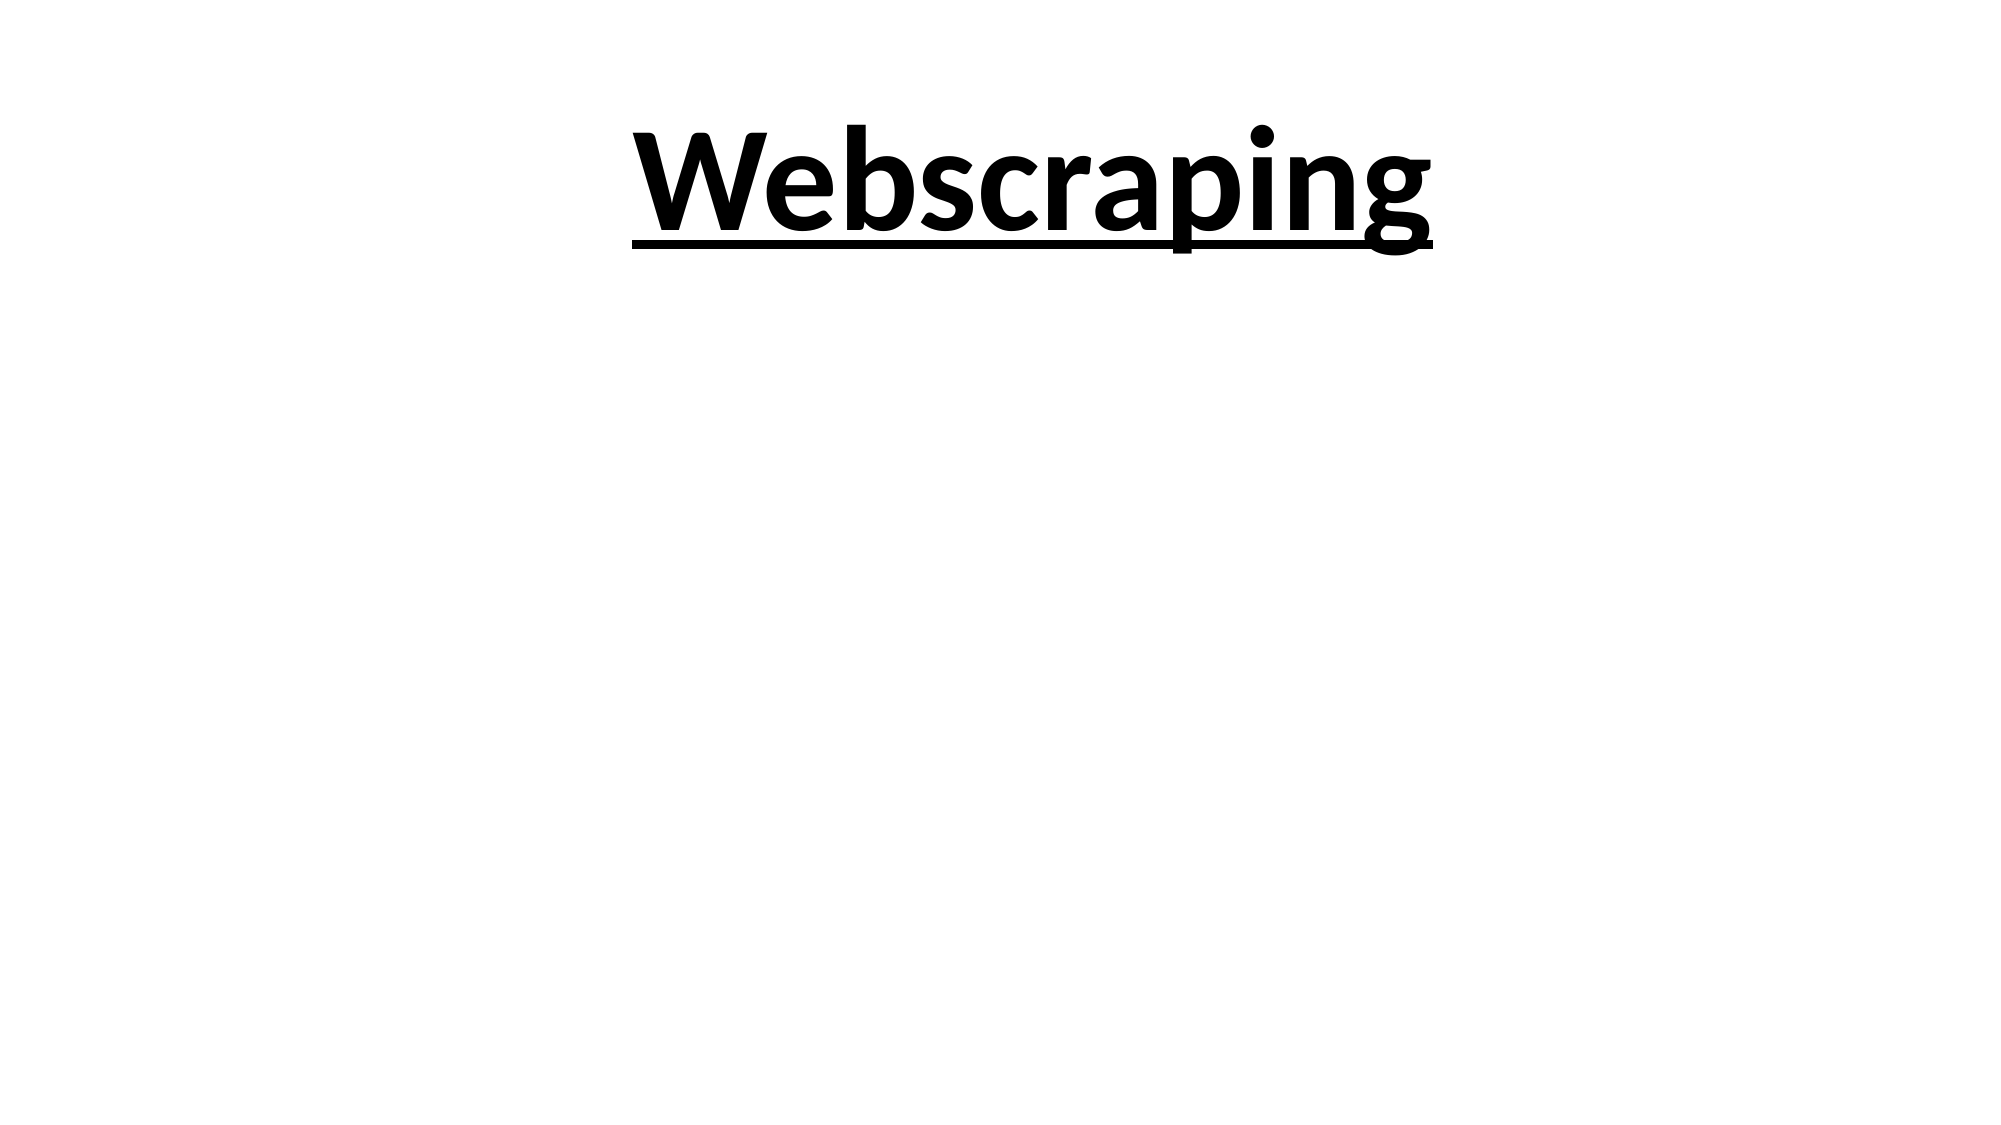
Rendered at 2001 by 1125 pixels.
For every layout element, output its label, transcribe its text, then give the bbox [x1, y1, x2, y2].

text_box Webscraping [617, 72, 1449, 268]
